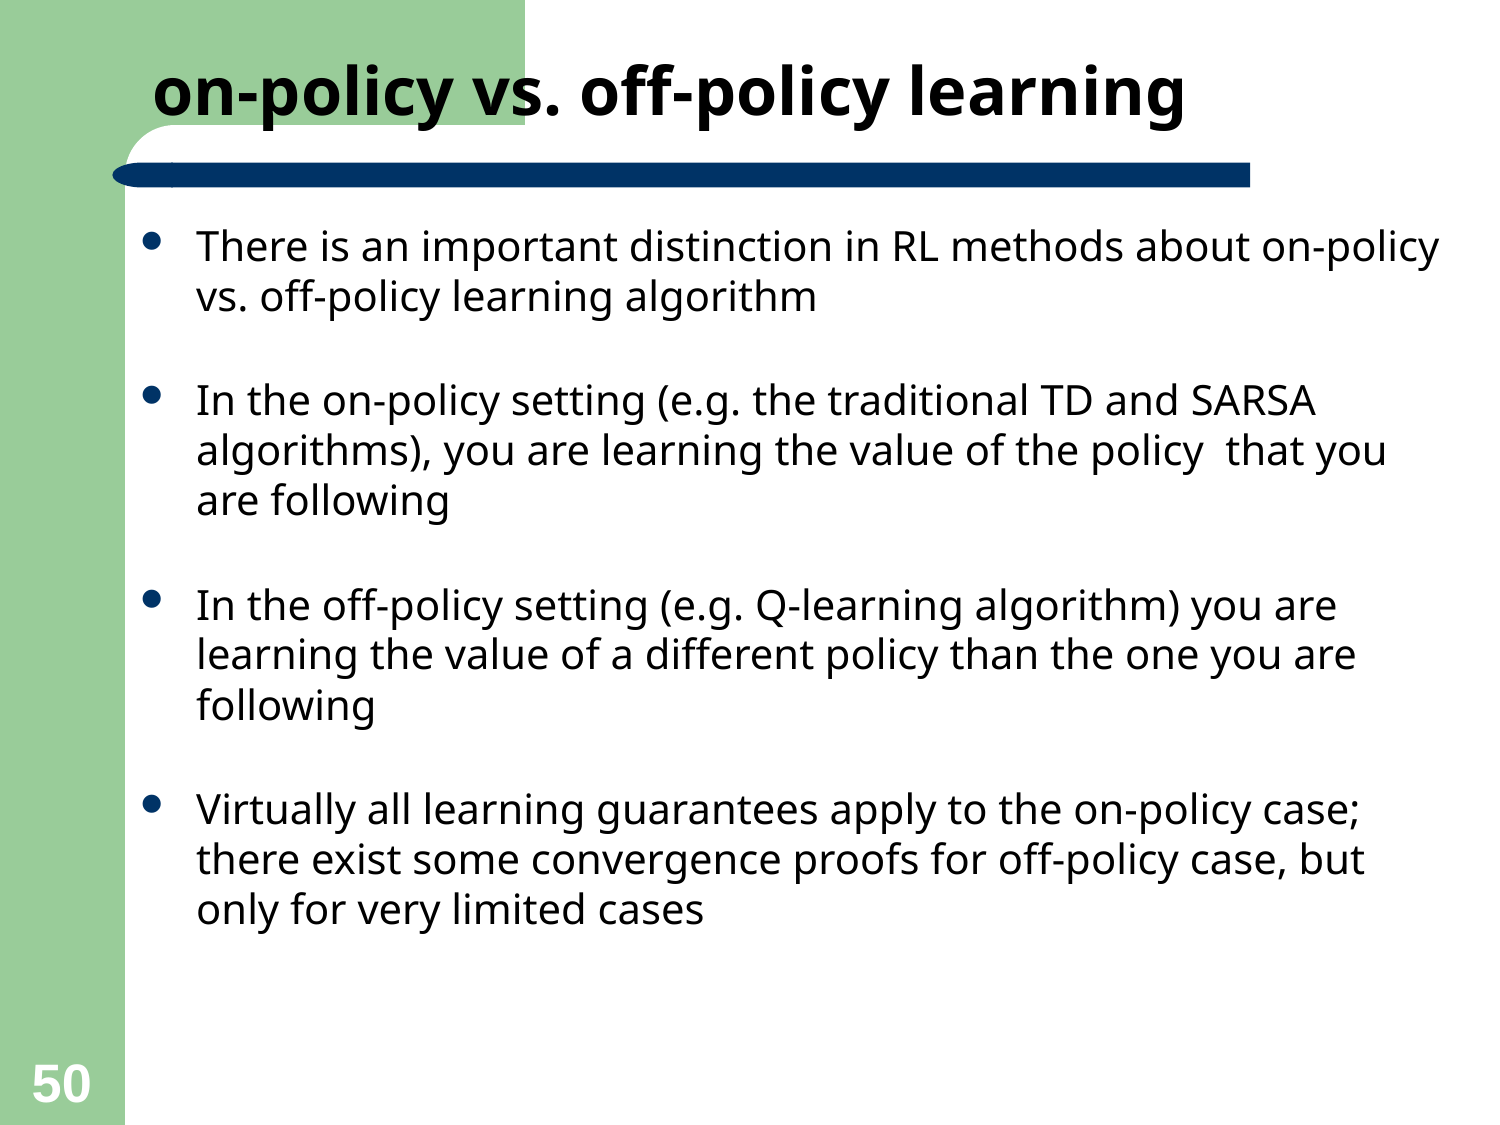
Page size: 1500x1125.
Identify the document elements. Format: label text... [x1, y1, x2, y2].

title on-policy vs. off-policy learning [137, 37, 1450, 138]
slide_number 50 [13, 1040, 111, 1121]
